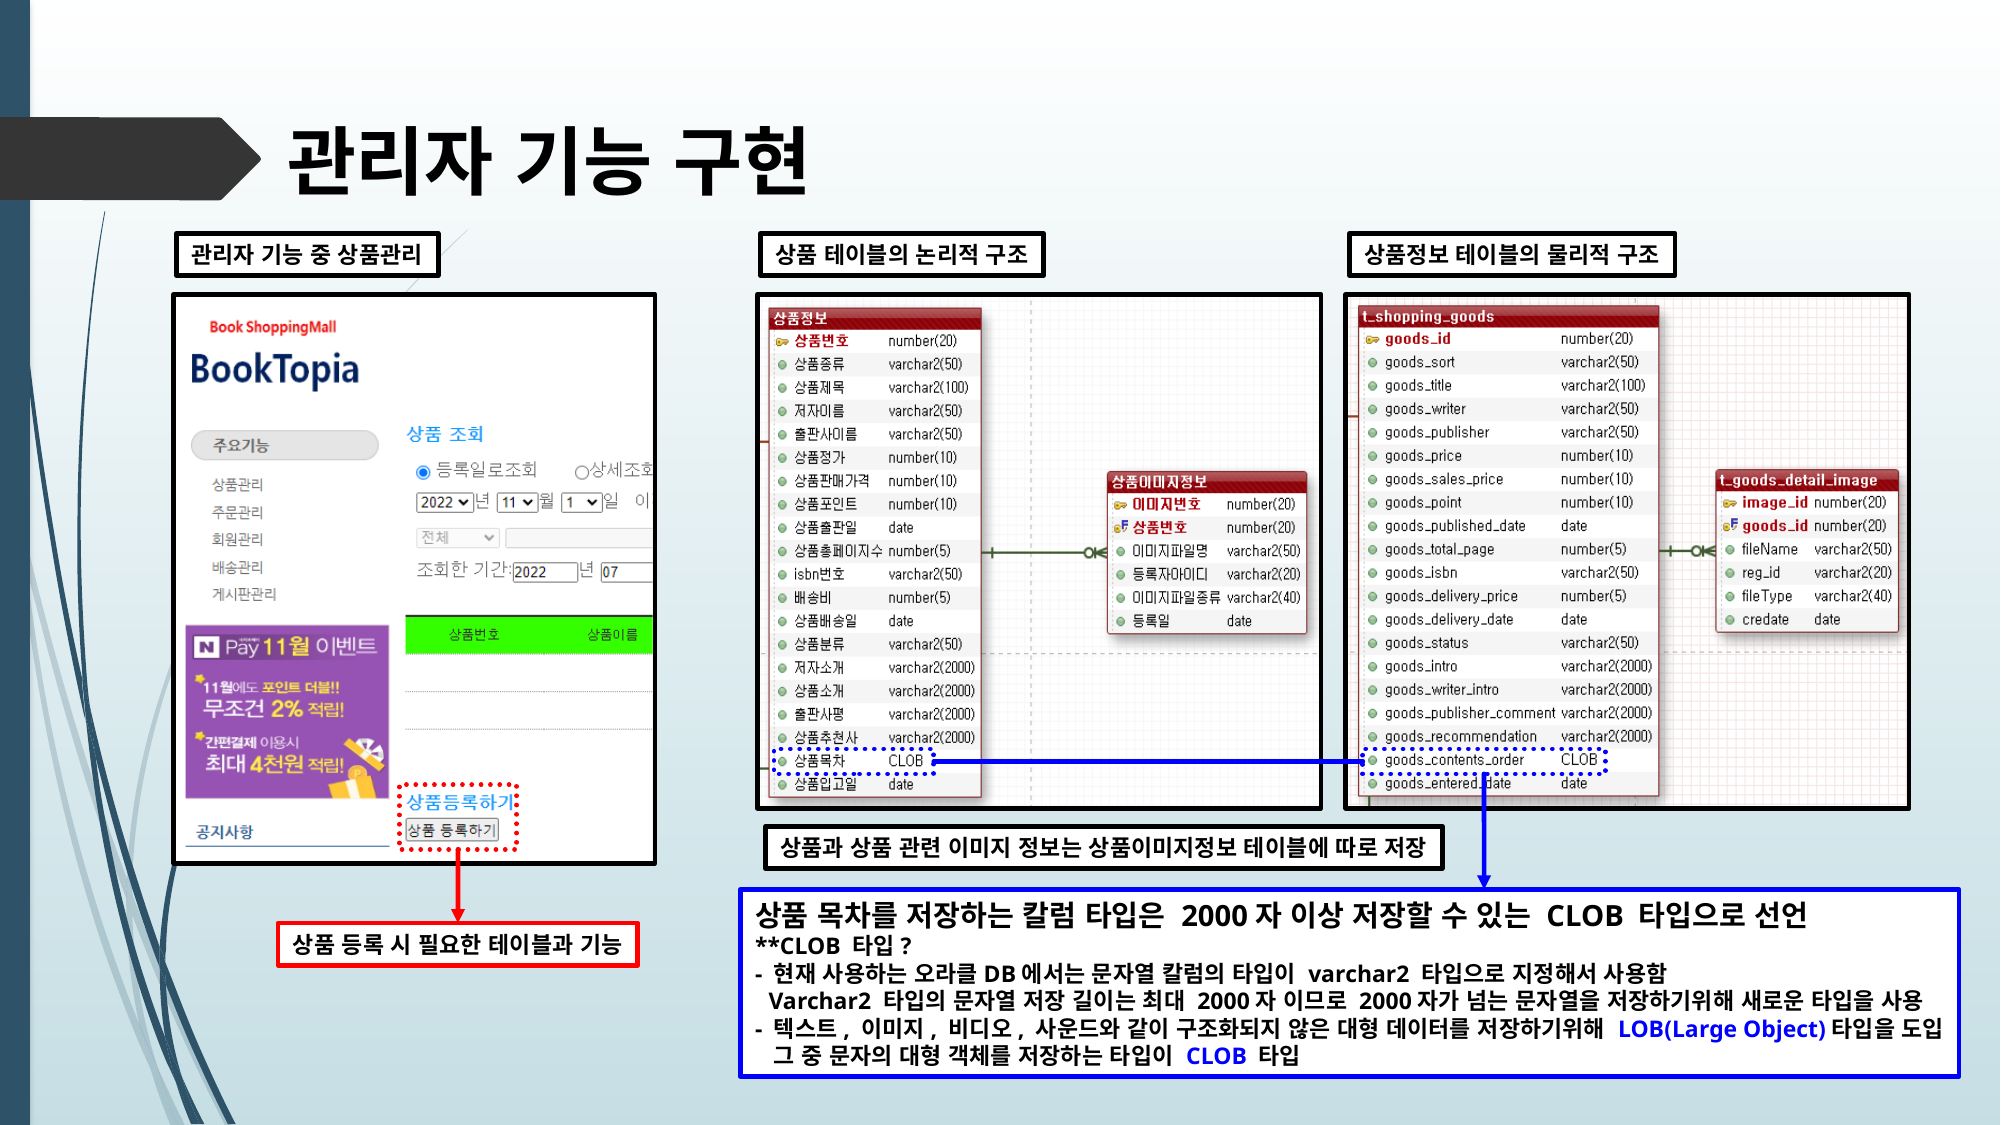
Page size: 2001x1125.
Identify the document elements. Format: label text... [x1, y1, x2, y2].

text_box 상품 등록 시 필요한 테이블과 기능 [277, 922, 639, 966]
text_box 상품과 상품 관련 이미지 정보는 상품이미지정보 테이블에 따로 저장 [764, 825, 1444, 870]
text_box 관리자 기능 구현 [272, 107, 828, 212]
picture [1347, 296, 1908, 807]
text_box 관리자 기능 중 상품관리 [175, 232, 439, 277]
text_box 상품 테이블의 논리적 구조 [759, 232, 1045, 277]
text_box 상품 목차를 저장하는 칼럼 타입은 2000자 이상 저장할 수 있는 CLOB 타입으로 선언 **CLOB 타입? - 현재 사용하는 오라클DB에서는 문자열 칼럼의 타입이 varchar2 타입으로 지정해서 사용함 - Varchar2 타입의 문자열 저장 길이는 최대 2000자 이므로 2000자가 넘는 문자열을 저장하기위해 새로운 타입을 사용 - 텍스트, 이미지, 비디오, 사운드와 같이 구조화되지 않은 대형 데이터를 저장하기위해 LOB(Large Object)타입을 도입 - 그 중 문자의 대형 객체를 저장하는 타입이 CLOB 타입 [739, 888, 1960, 1078]
picture [175, 296, 653, 862]
text_box 상품정보 테이블의 물리적 구조 [1348, 232, 1676, 277]
picture [759, 296, 1319, 807]
